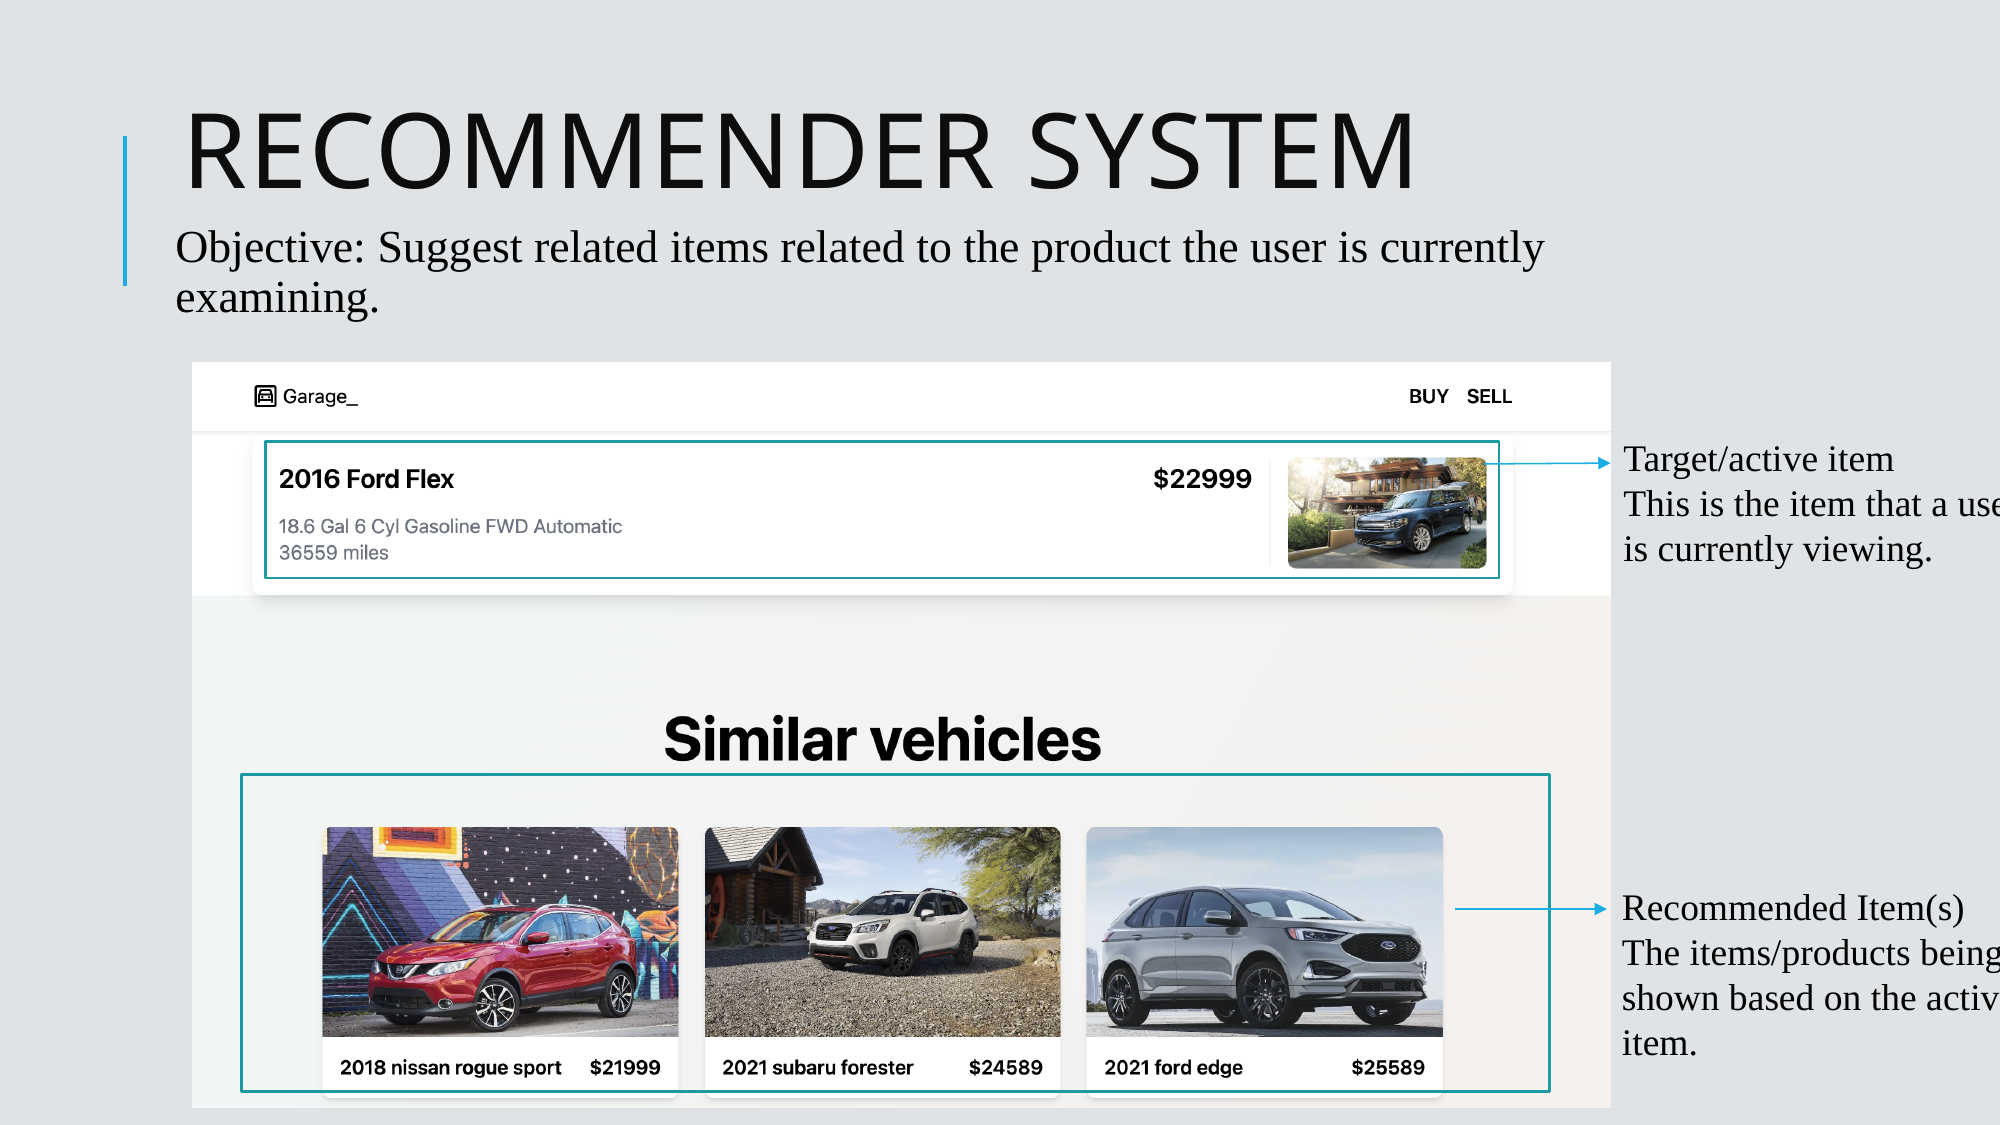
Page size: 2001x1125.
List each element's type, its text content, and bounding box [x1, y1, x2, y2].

list Objective: Suggest related items related to the product the user is currently examining. [168, 215, 1763, 876]
text_box Recommended Item(s) The items/products being shown based on the active item. [1617, 875, 2000, 1071]
title Recommender System [168, 35, 1763, 215]
text_box Target/active item This is the item that a user is currently viewing. [1617, 426, 2000, 577]
picture [192, 361, 1611, 1108]
